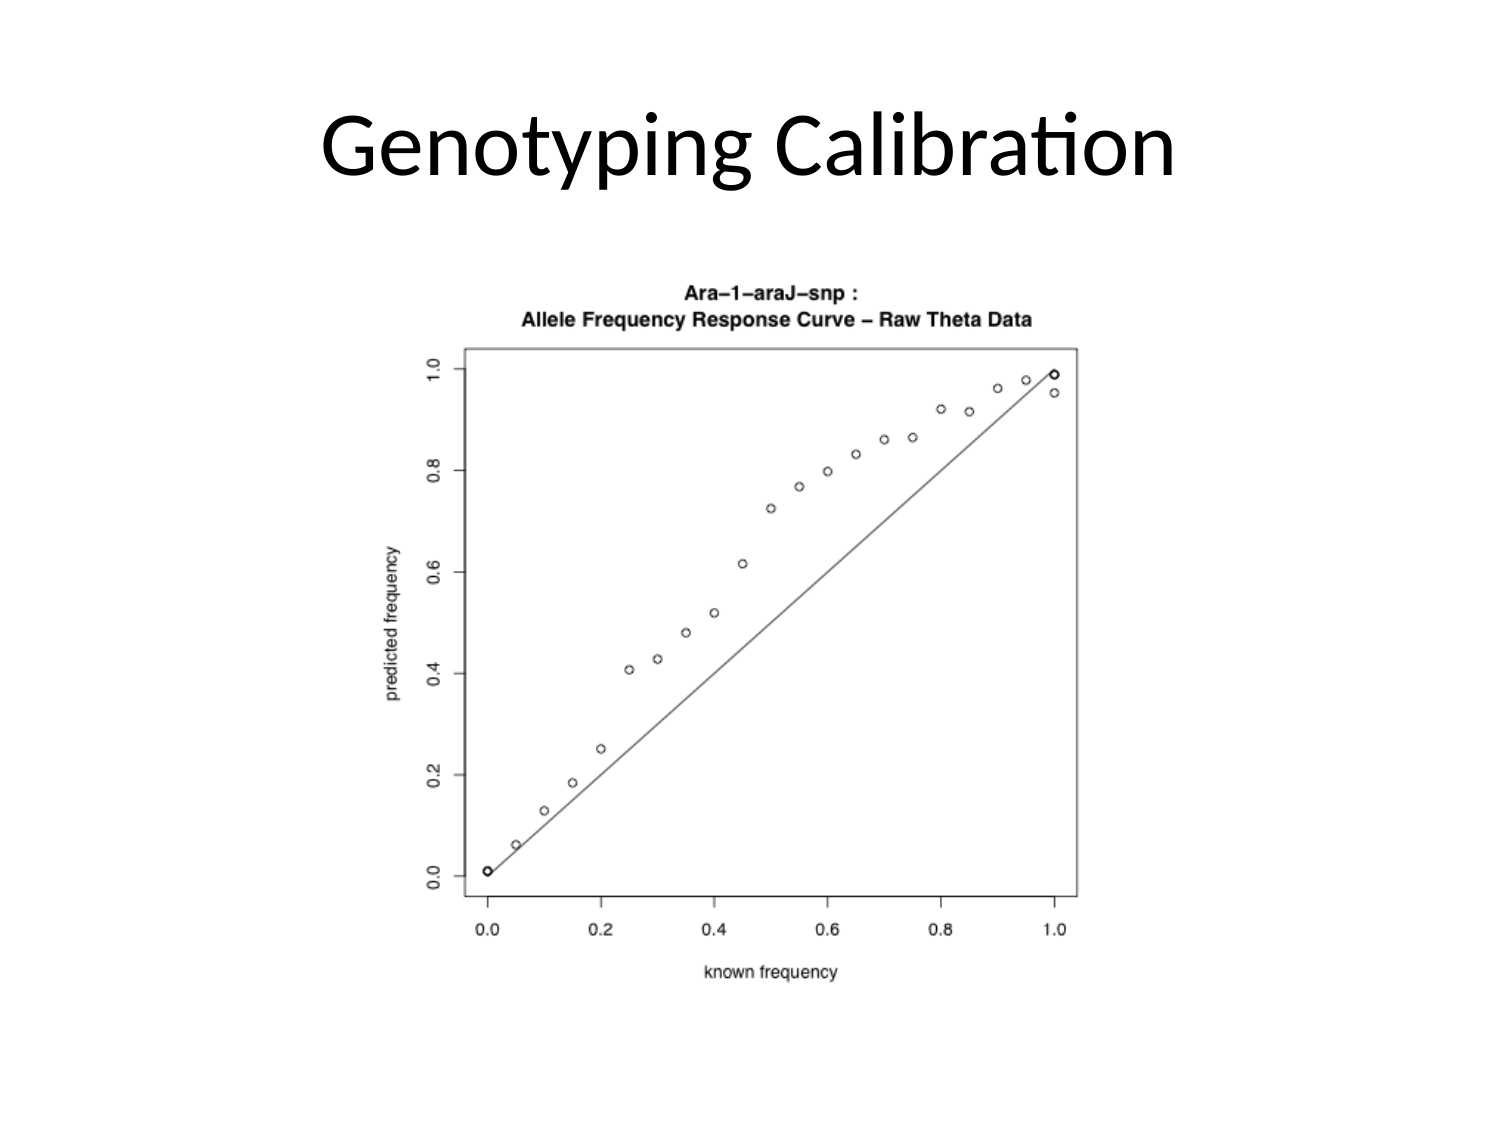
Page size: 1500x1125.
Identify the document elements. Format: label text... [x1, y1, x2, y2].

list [74, 262, 1426, 1006]
title Genotyping Calibration [75, 45, 1425, 233]
